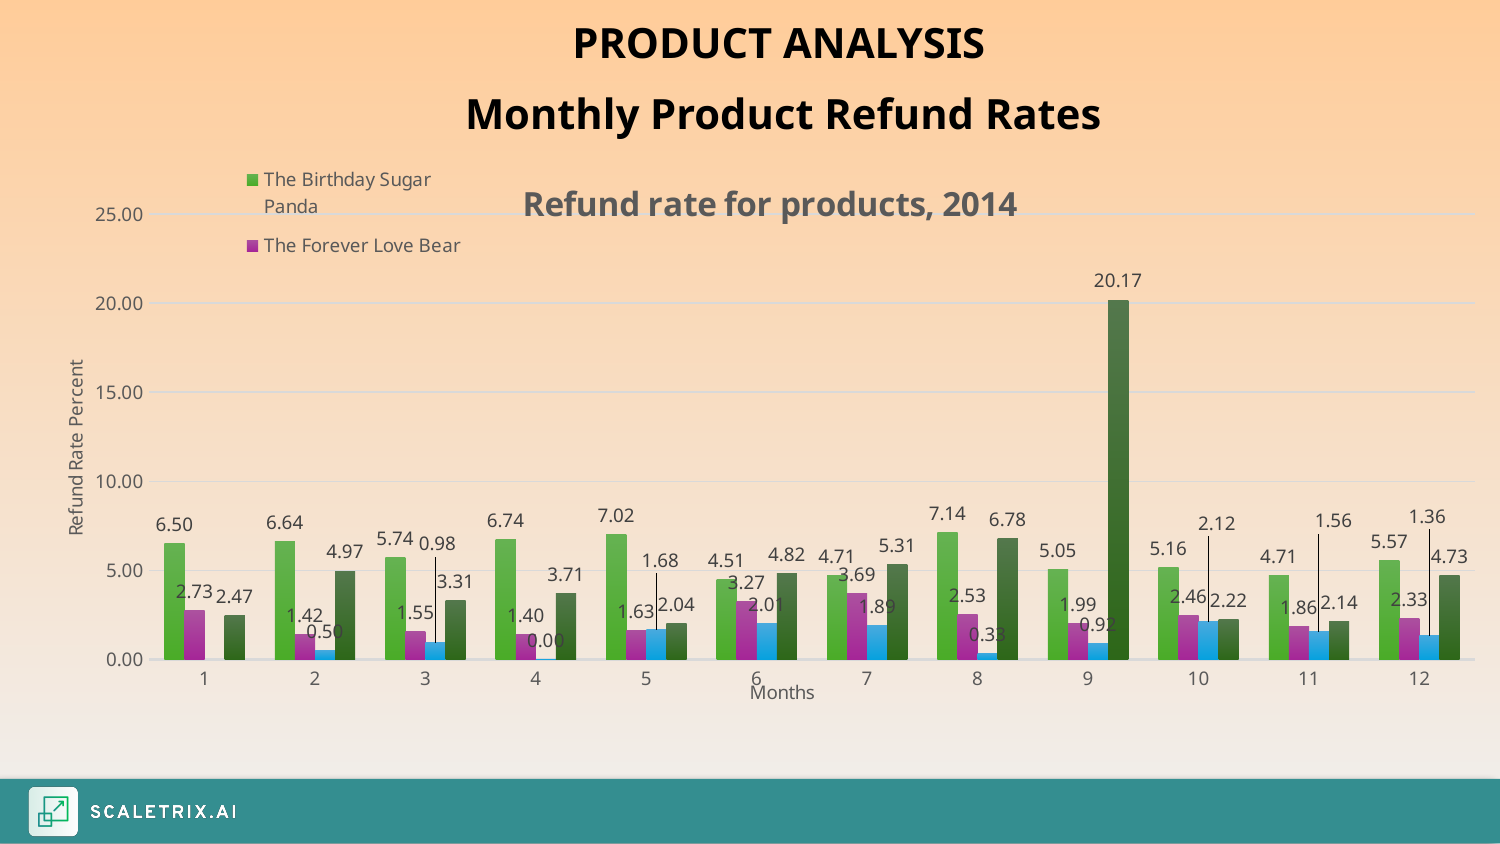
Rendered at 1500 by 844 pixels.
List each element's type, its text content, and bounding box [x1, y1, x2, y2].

text_box PRODUCT ANALYSIS [429, 9, 1129, 74]
picture [0, 772, 266, 844]
chart [56, 152, 1485, 712]
text_box Monthly Product Refund Rates [438, 80, 1129, 146]
